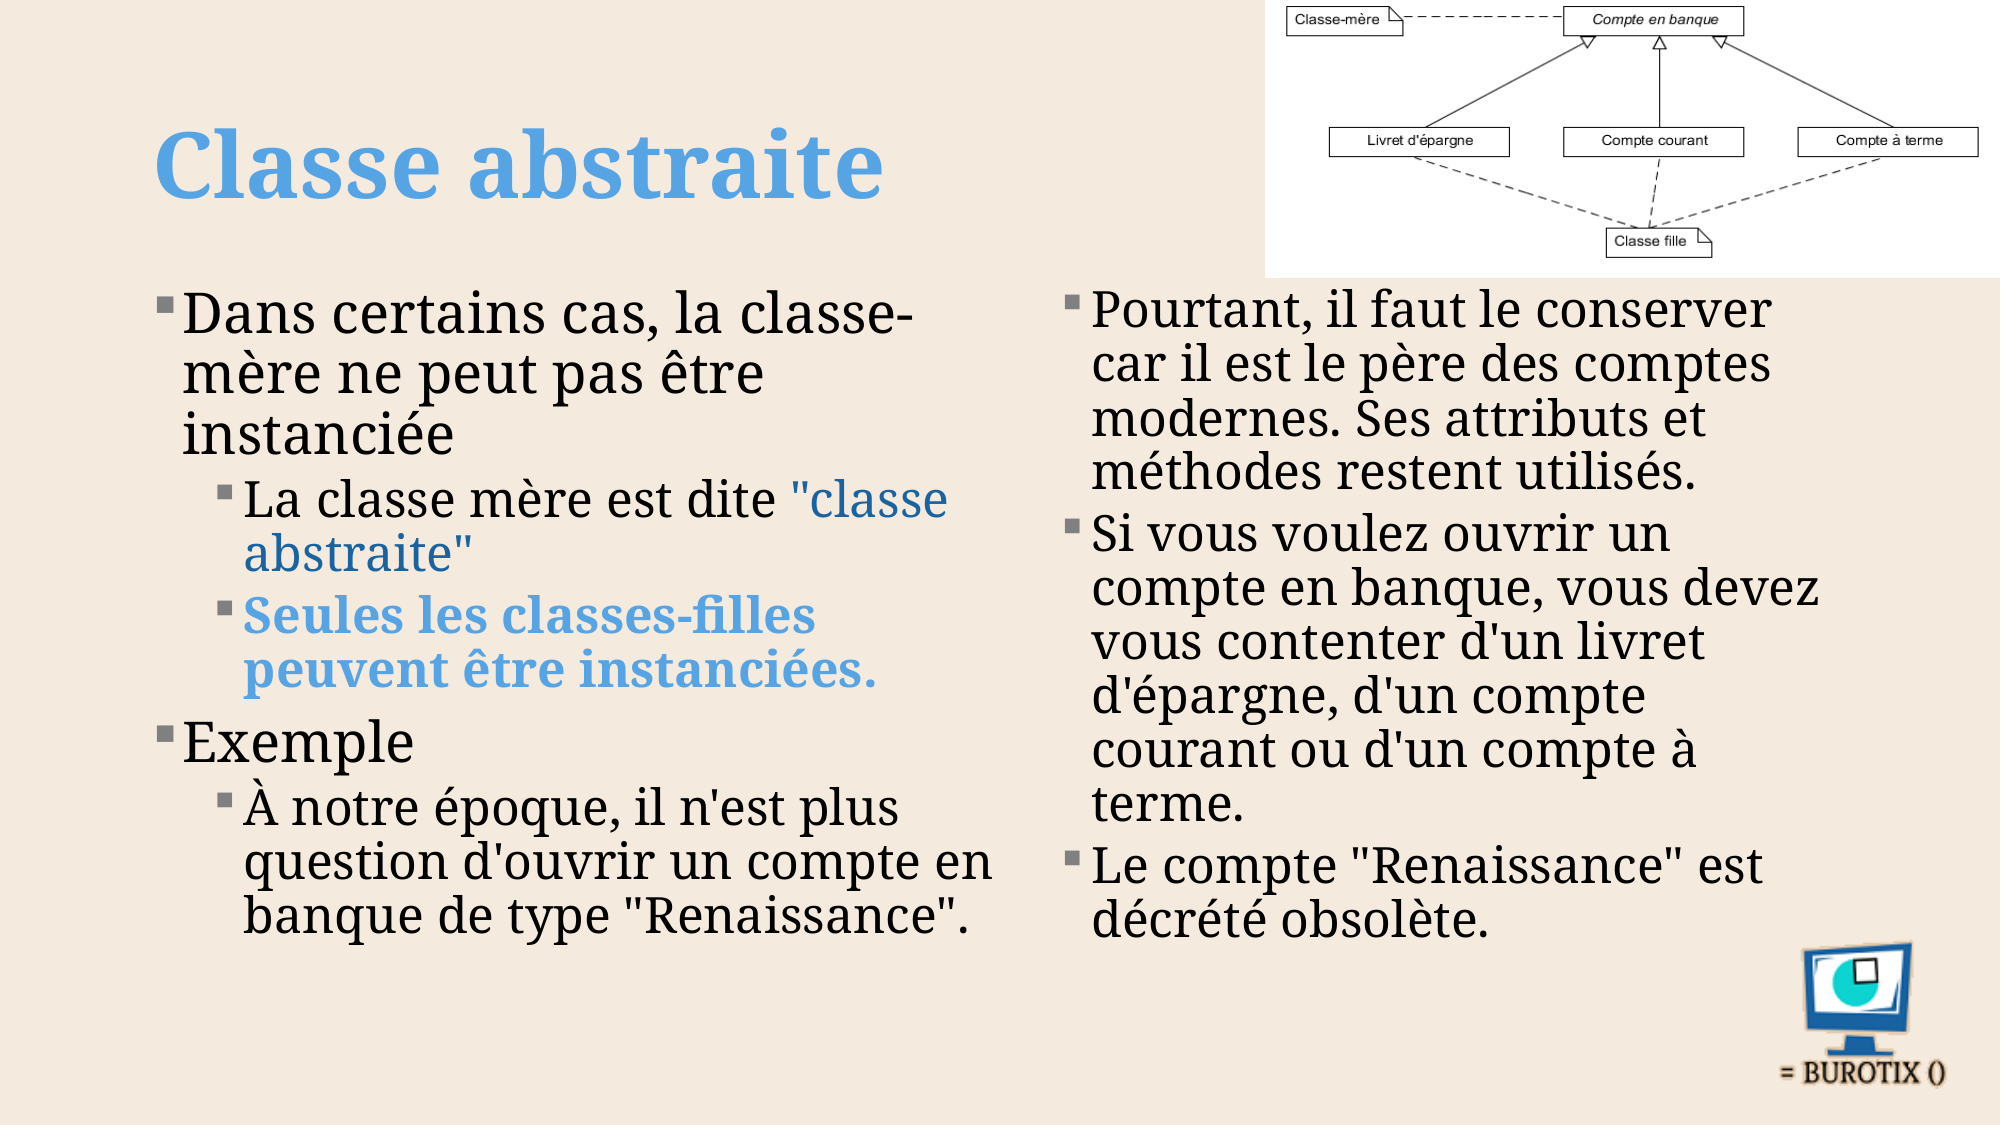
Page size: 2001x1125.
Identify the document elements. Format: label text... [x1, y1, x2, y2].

picture [1776, 938, 1949, 1089]
list Dans certains cas, la classe-mère ne peut pas être instanciée La classe mère est dite "classe abstraite" Seules les classes-filles peuvent être instanciées. Exemple À notre époque, il n'est plus question d'ouvrir un compte en banque de type "Renaissance". Pourtant, il faut le conserver car il est le père des comptes modernes. Ses attributs et méthodes restent utilisés. Si vous voulez ouvrir un compte en banque, vous devez vous contenter d'un livret d'épargne, d'un compte courant ou d'un compte à terme. Le compte "Renaissance" est décrété obsolète. [137, 277, 1863, 1014]
title Classe abstraite [137, 59, 1265, 277]
picture [1265, 0, 2000, 278]
